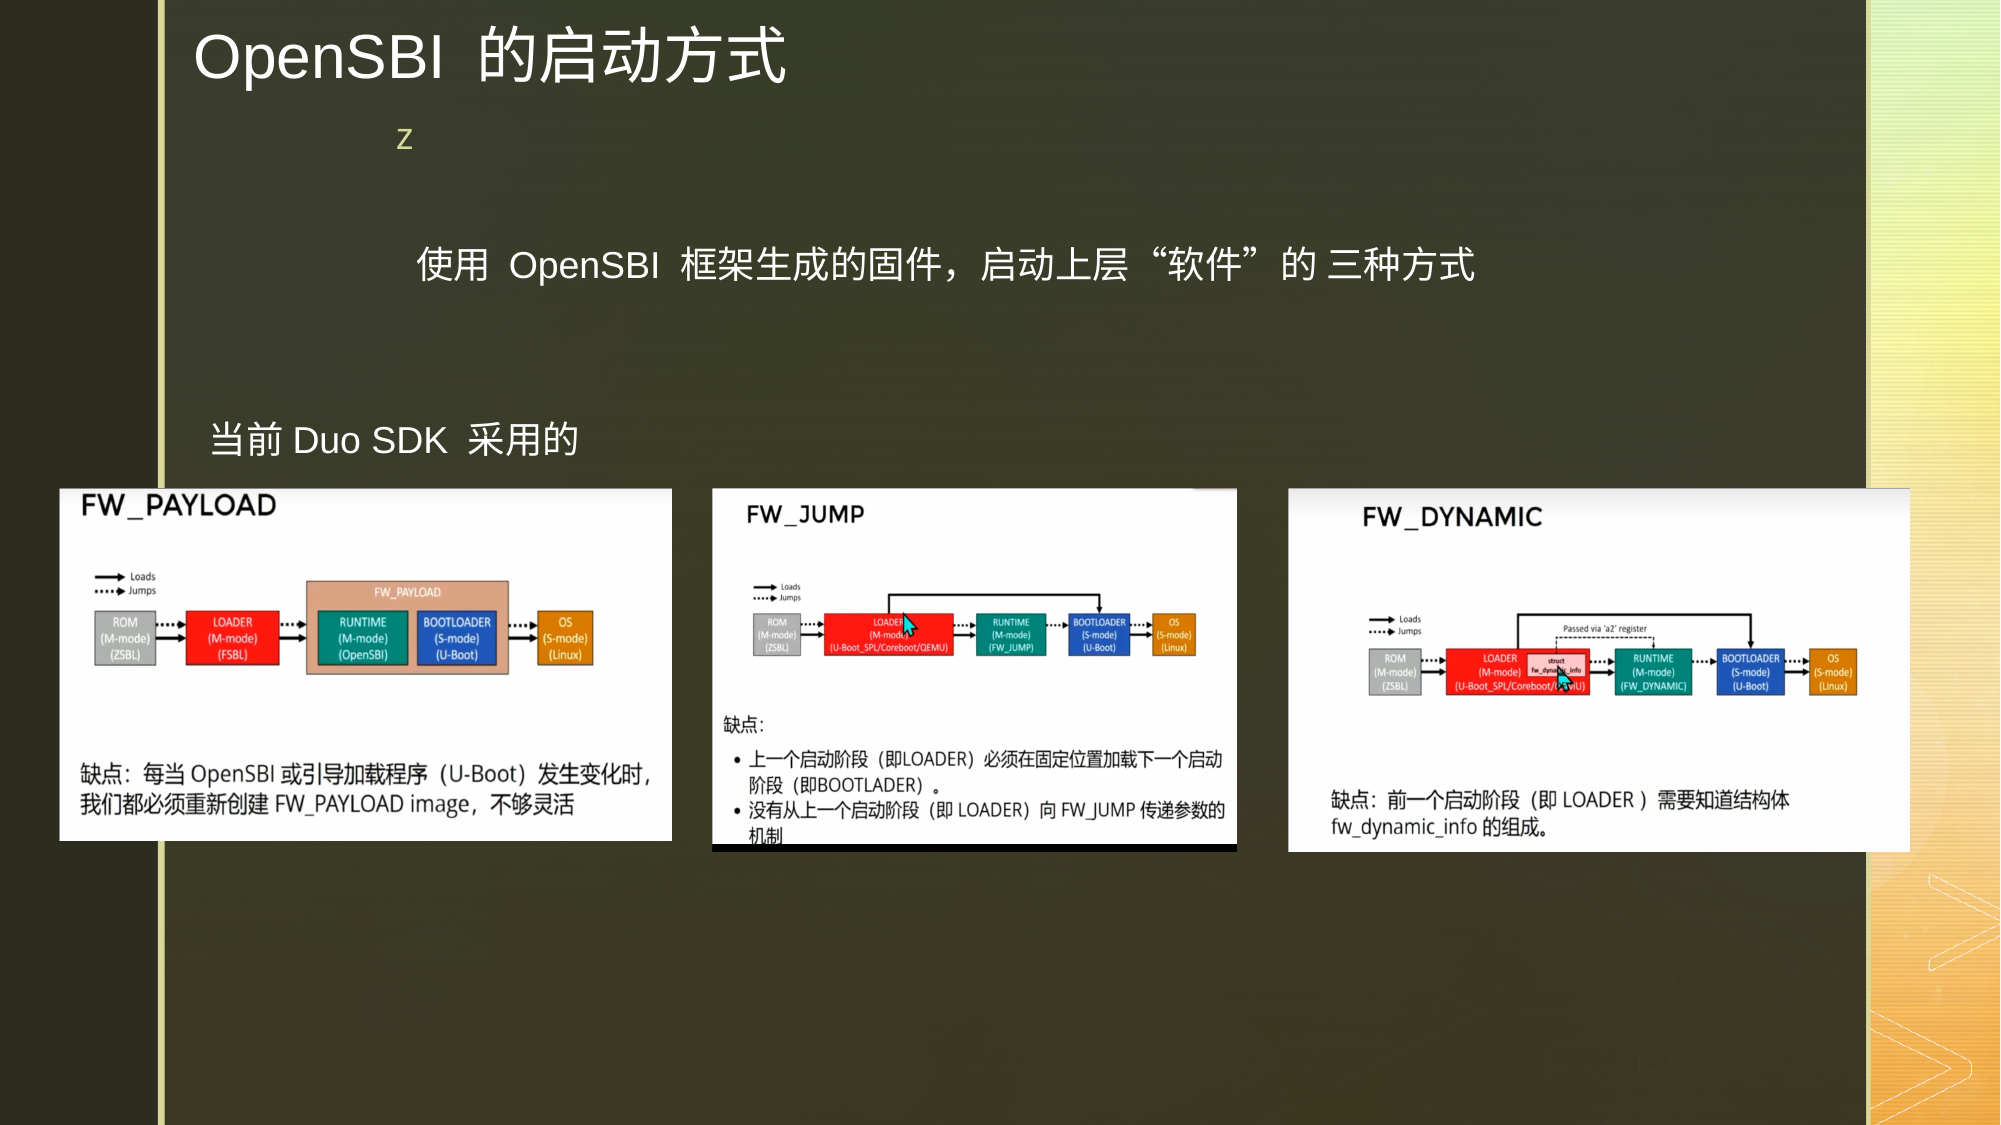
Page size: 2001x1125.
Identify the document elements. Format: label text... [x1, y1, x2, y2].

picture [1287, 0, 2001, 1125]
picture [711, 488, 1237, 853]
text_box 当前Duo SDK 采用的 [193, 408, 661, 469]
text_box 使用 OpenSBI 框架生成的固件，启动上层“软件”的 三种方式 [401, 233, 1635, 294]
title OpenSBI 的启动方式 [178, 17, 863, 101]
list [59, 488, 672, 842]
